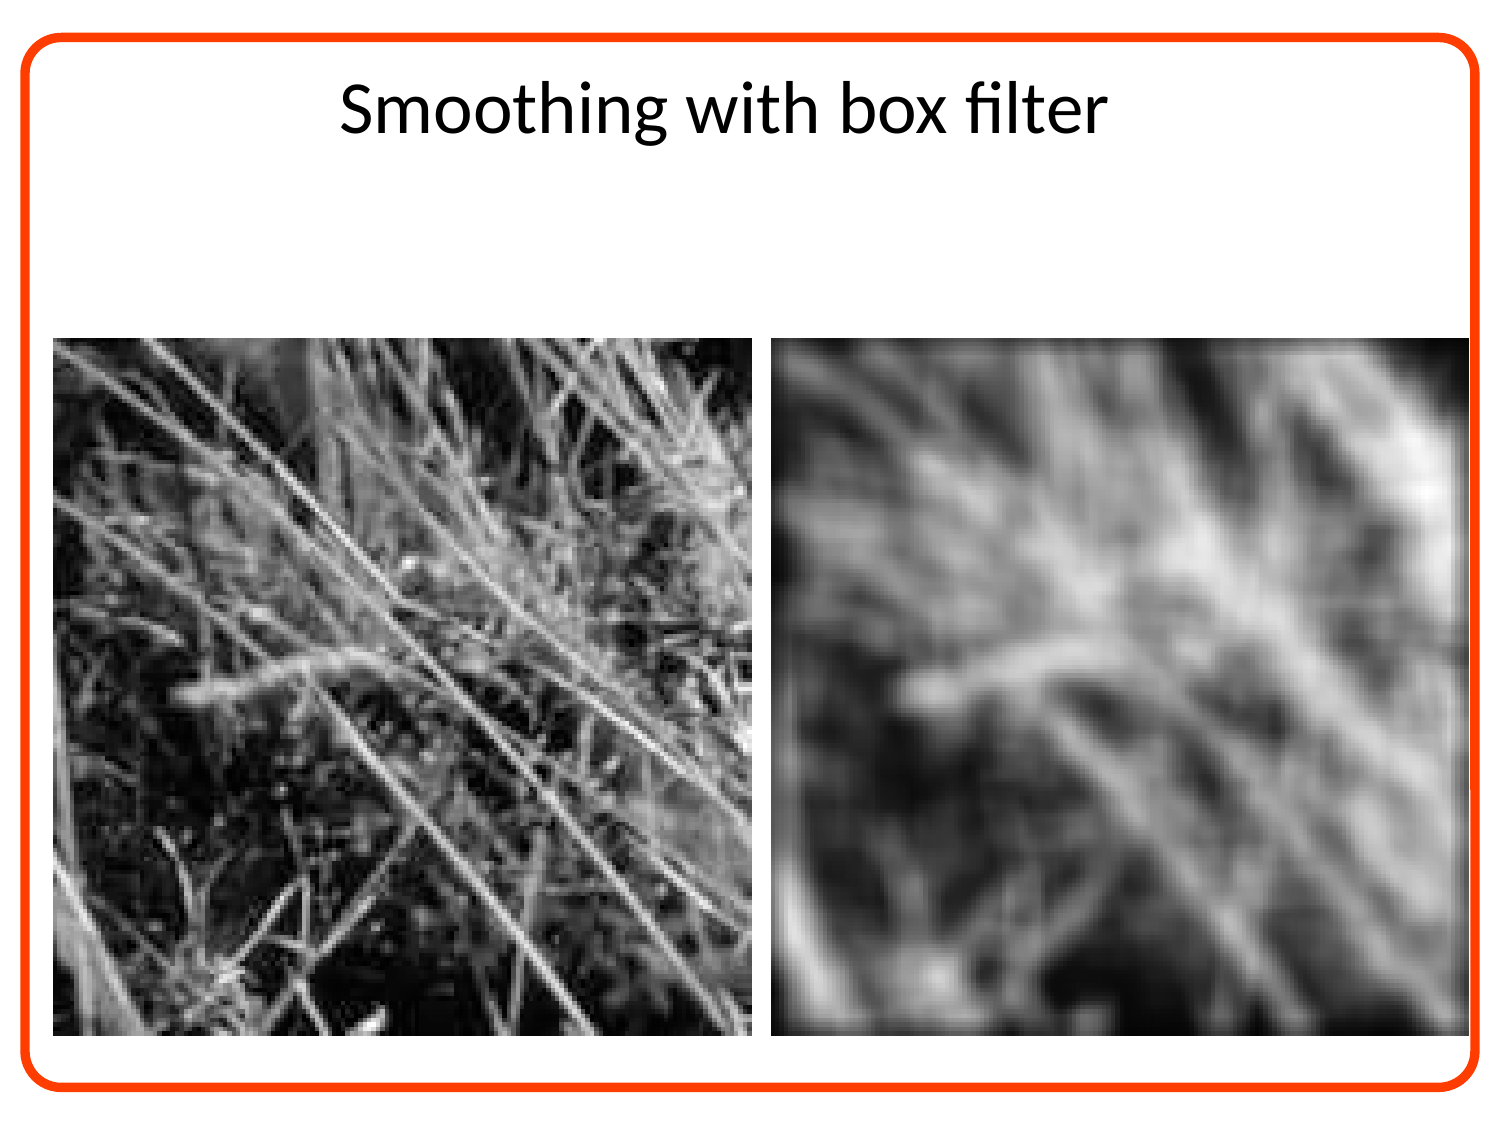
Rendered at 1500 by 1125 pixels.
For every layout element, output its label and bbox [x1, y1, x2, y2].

picture [770, 338, 1469, 1037]
picture [53, 338, 752, 1037]
text_box [49, 51, 1400, 239]
